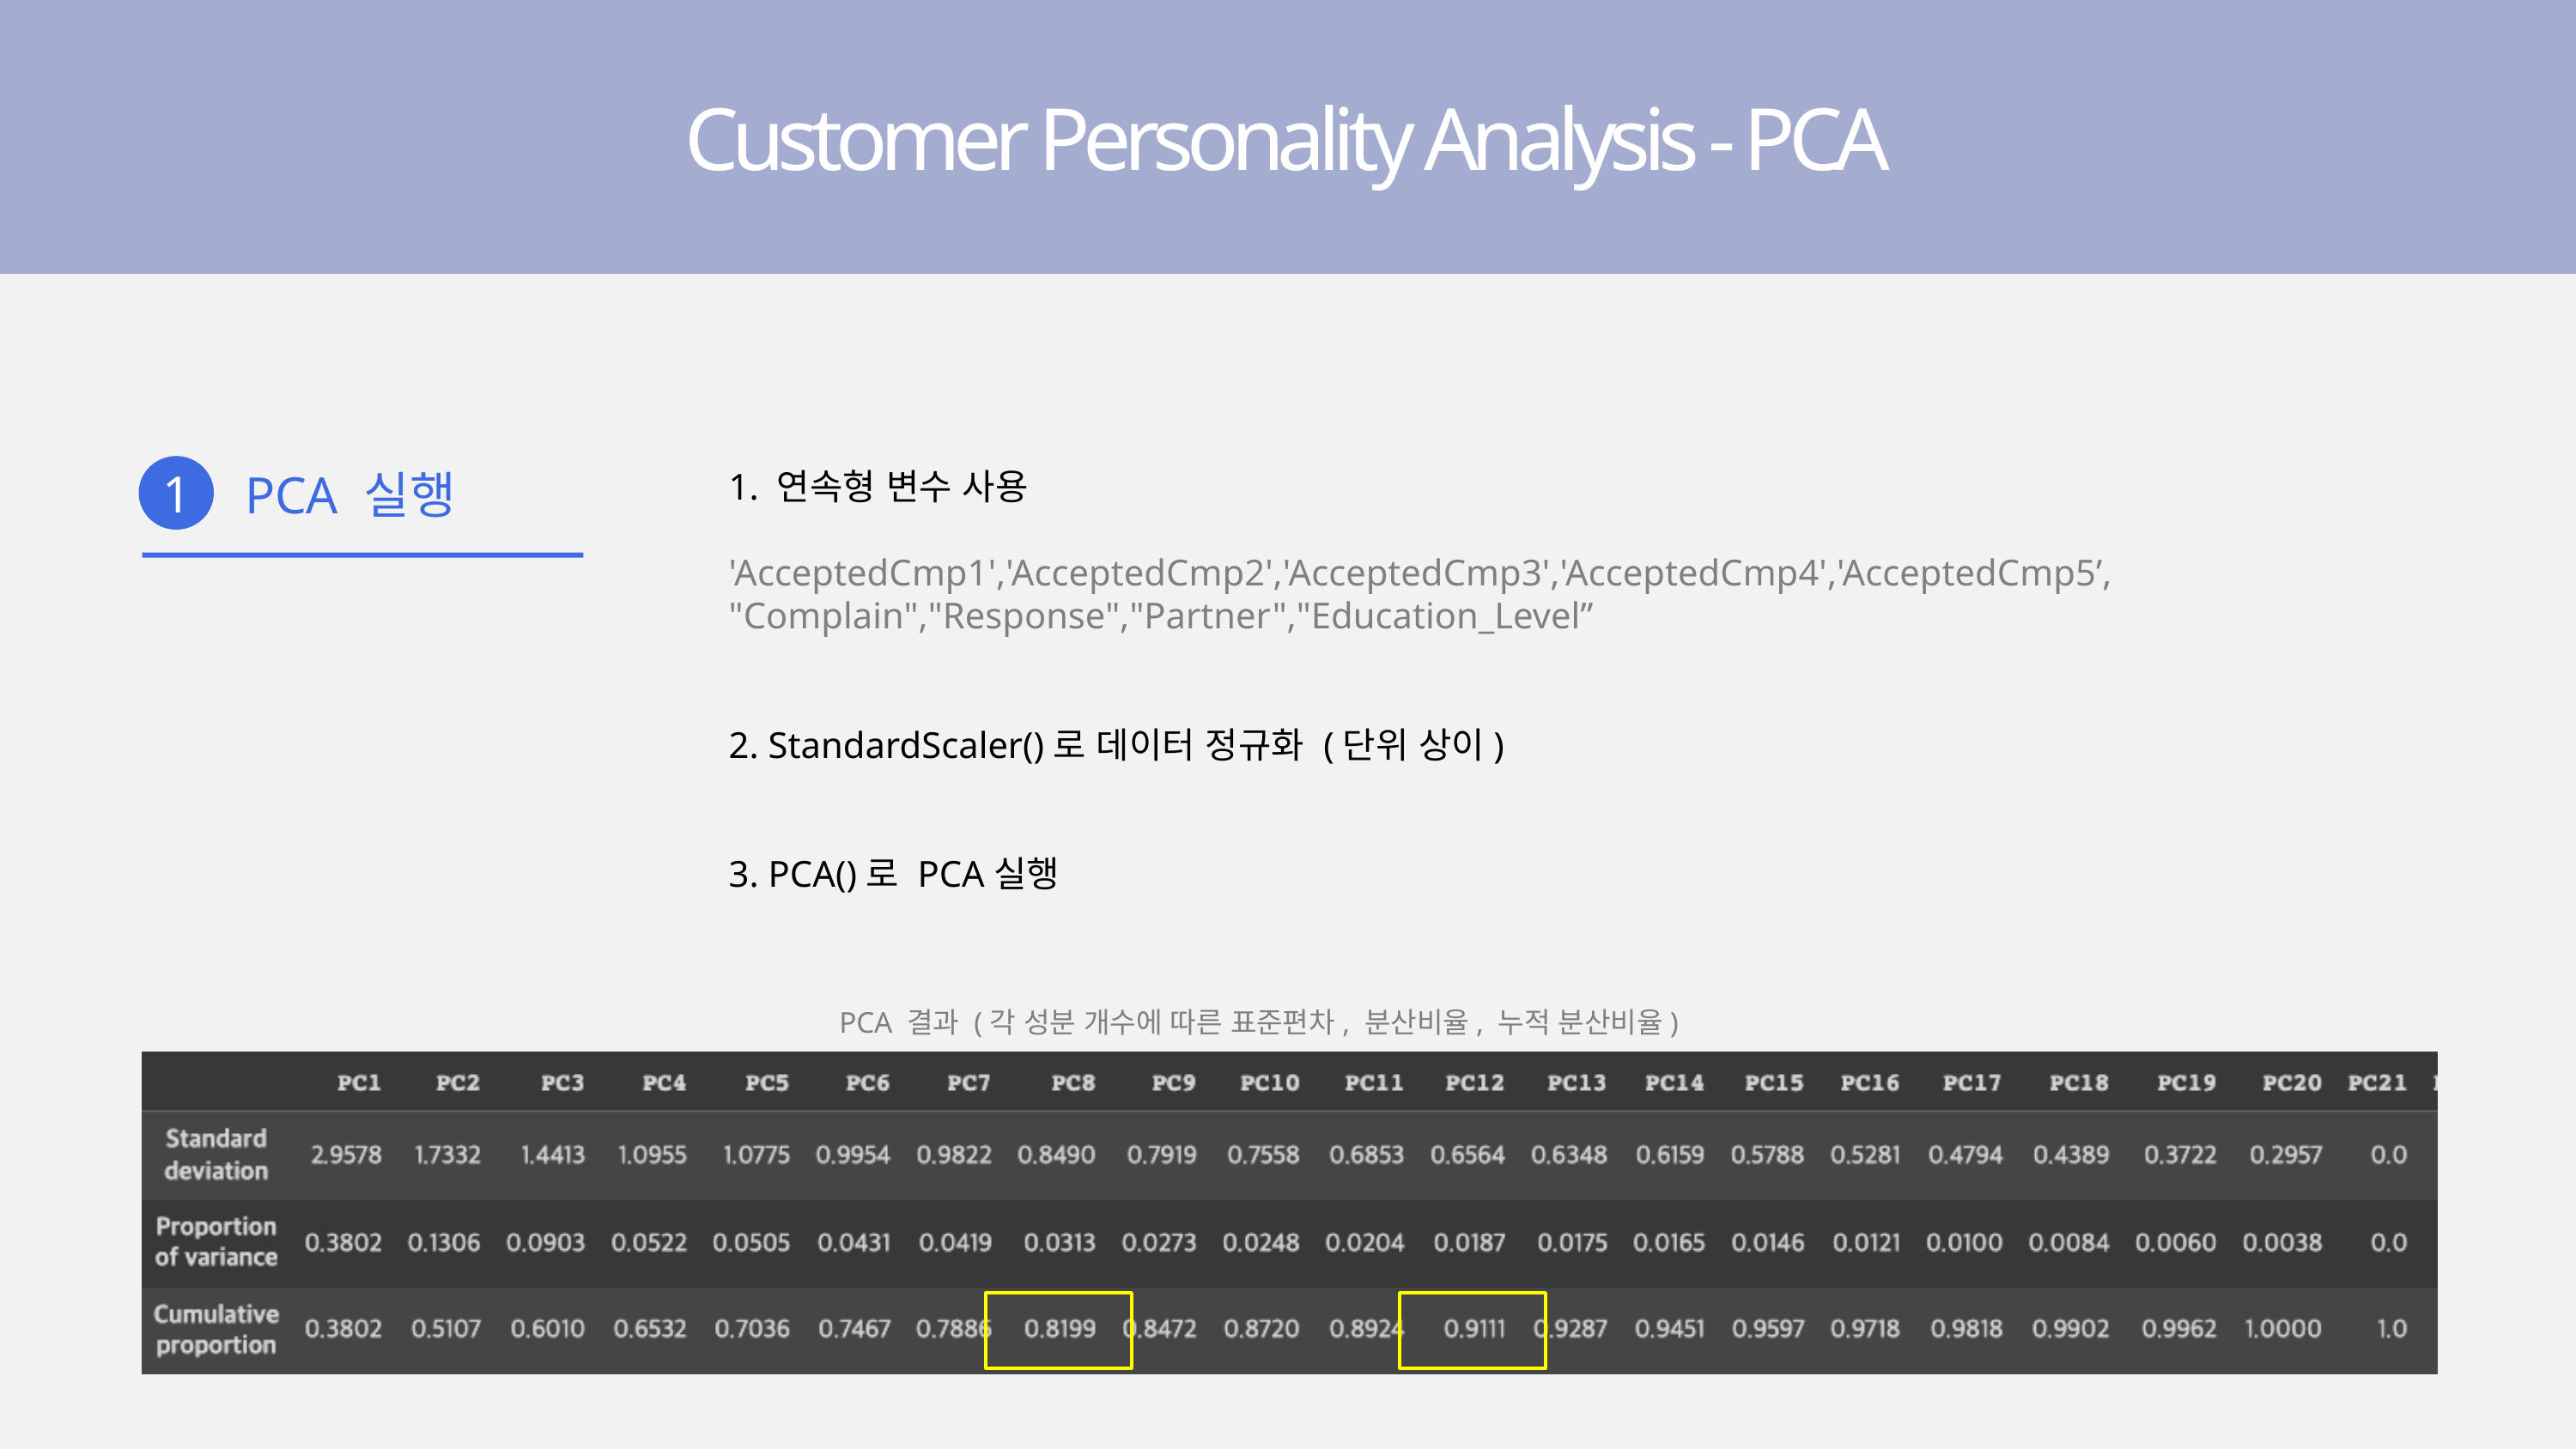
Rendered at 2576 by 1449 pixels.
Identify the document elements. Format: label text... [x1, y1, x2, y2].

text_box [0, 0, 2576, 274]
text_box [141, 551, 586, 560]
text_box PCA 결과 (각 성분 개수에 따른 표준편차, 분산비율, 누적 분산비율) [826, 998, 2218, 1046]
text_box 1 [137, 454, 216, 532]
picture [142, 1051, 2438, 1374]
text_box 1. 연속형 변수 사용 'AcceptedCmp1','AcceptedCmp2','AcceptedCmp3','AcceptedCmp4','AcceptedCmp5’, "Complain","Response","Partner","Education_Level” 2. StandardScaler()로 데이터 정규화 (단위 상이) 3. PCA()로 PCA실행 [716, 458, 2126, 1029]
text_box PCA 실행 [232, 457, 644, 530]
